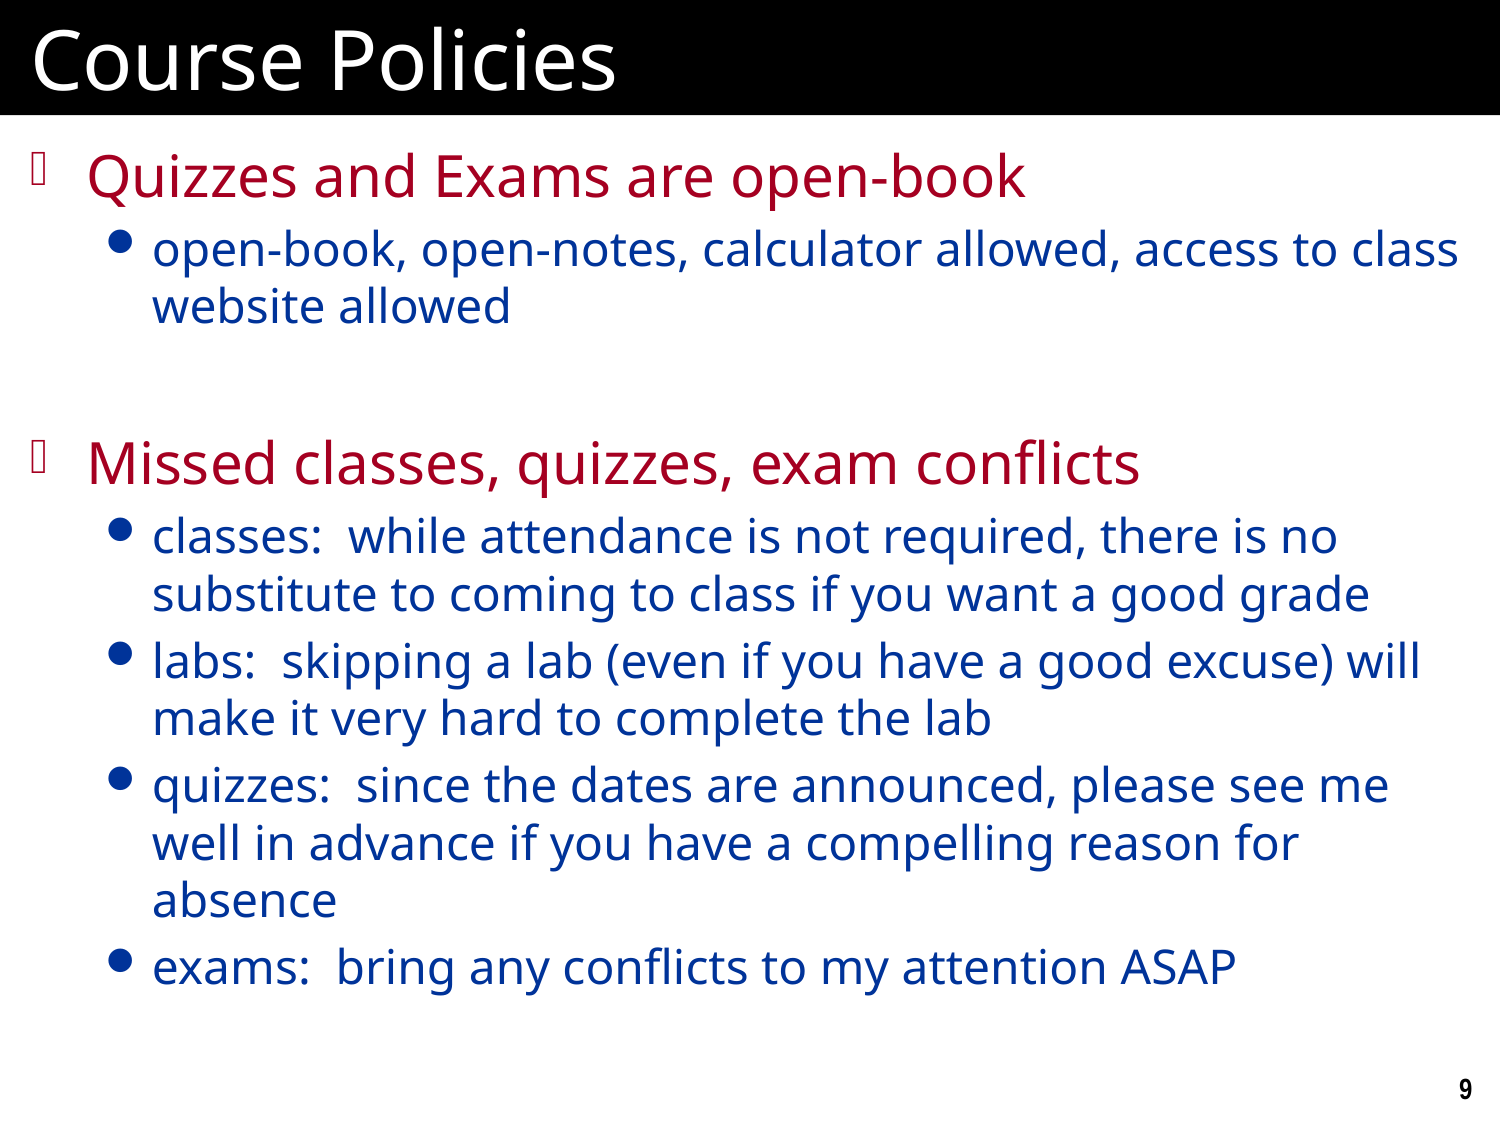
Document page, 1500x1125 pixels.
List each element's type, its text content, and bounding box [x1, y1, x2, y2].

list Quizzes and Exams are open-book open-book, open-notes, calculator allowed, access to class website allowed Missed classes, quizzes, exam conflicts classes: while attendance is not required, there is no substitute to coming to class if you want a good grade labs: skipping a lab (even if you have a good excuse) will make it very hard to complete the lab quizzes: since the dates are announced, please see me well in advance if you have a compelling reason for absence exams: bring any conflicts to my attention ASAP [0, 115, 1500, 1125]
title Course Policies [0, 0, 1500, 115]
slide_number 9 [1424, 1062, 1488, 1113]
